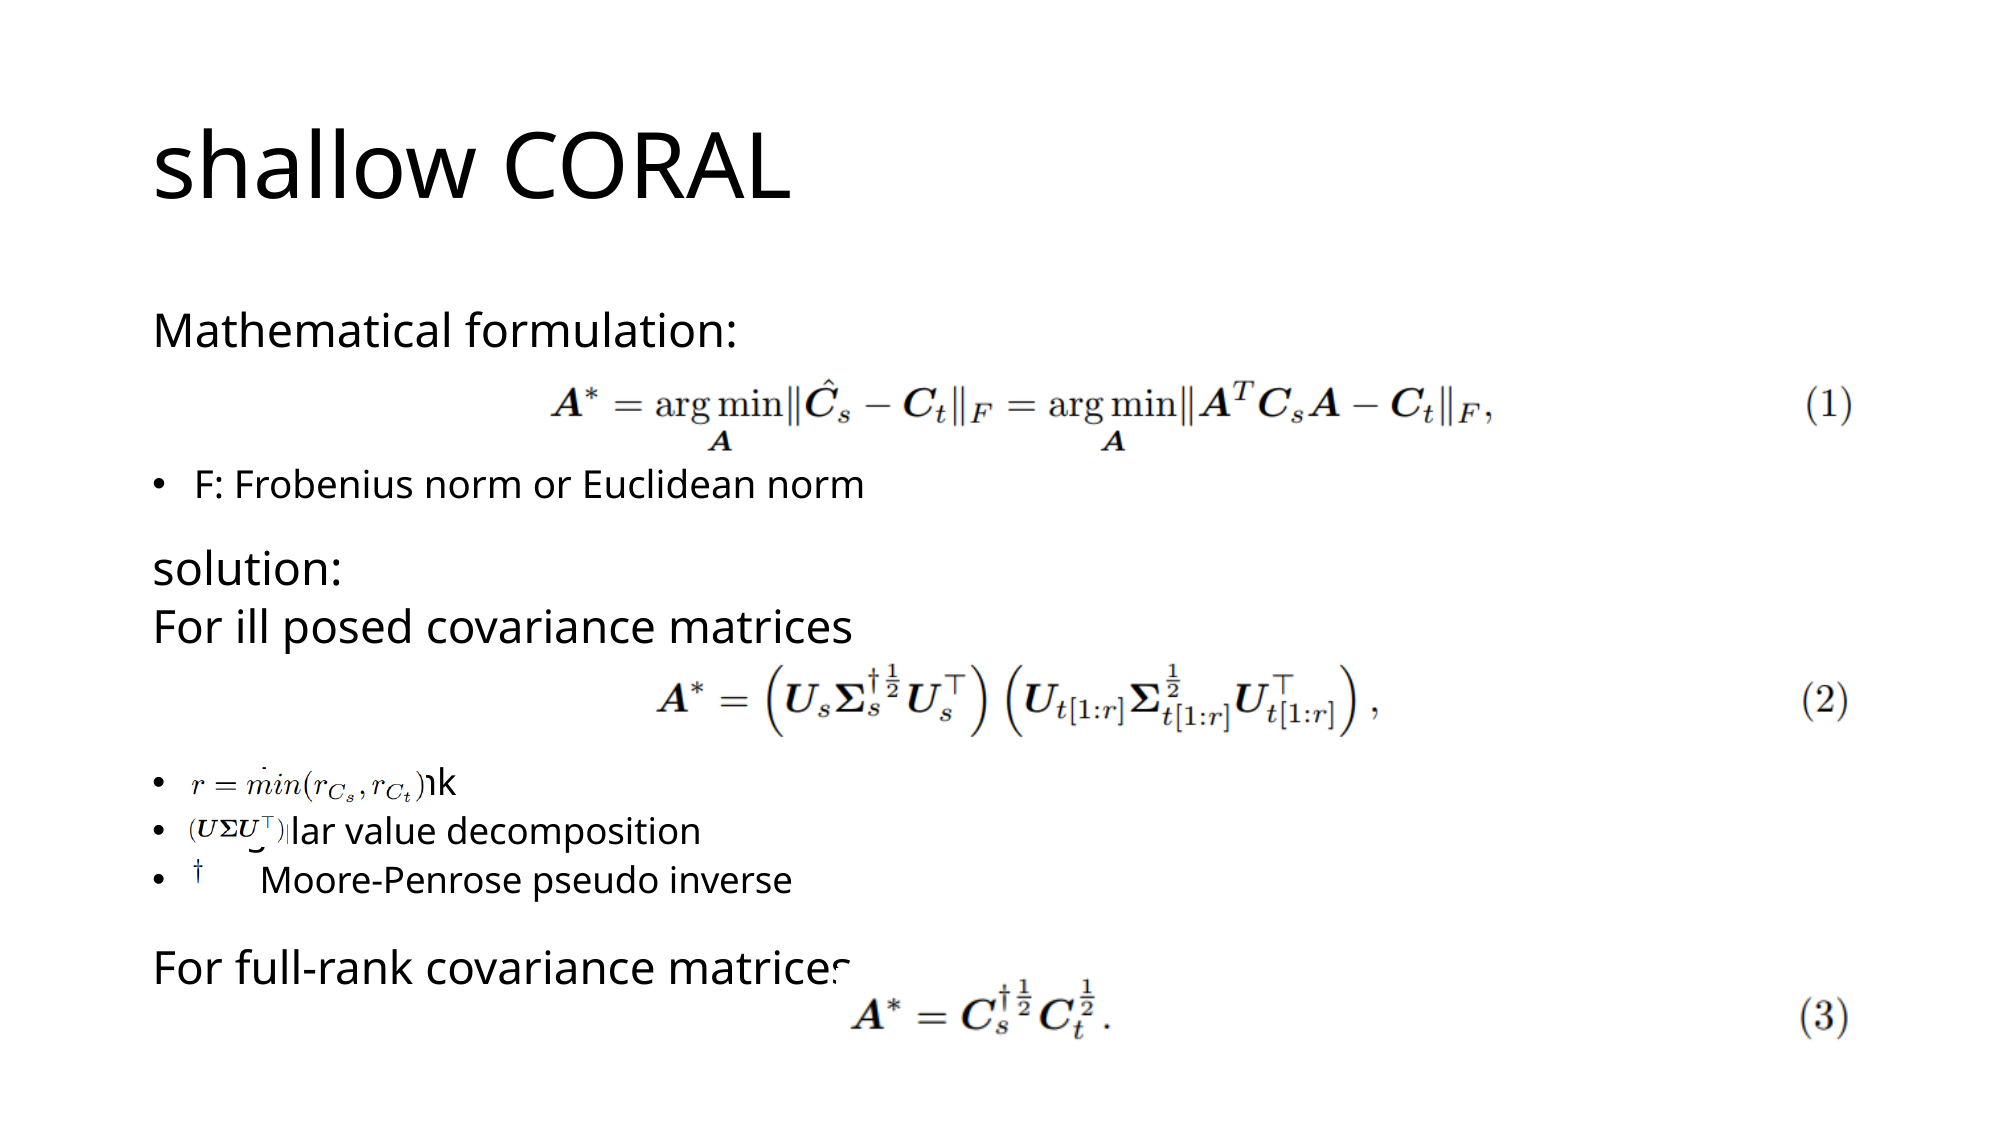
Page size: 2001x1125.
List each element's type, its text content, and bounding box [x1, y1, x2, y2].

picture [186, 852, 210, 889]
picture [186, 769, 426, 805]
picture [186, 811, 287, 847]
picture [531, 367, 1863, 456]
list Mathematical formulation: F: Frobenius norm or Euclidean norm solution: For ill posed covariance matrices lowest rank Singular value decomposition Moore-Penrose pseudo inverse For full-rank covariance matrices [137, 299, 1863, 1014]
picture [836, 968, 1863, 1058]
picture [638, 656, 1863, 745]
title shallow CORAL [137, 59, 1863, 278]
